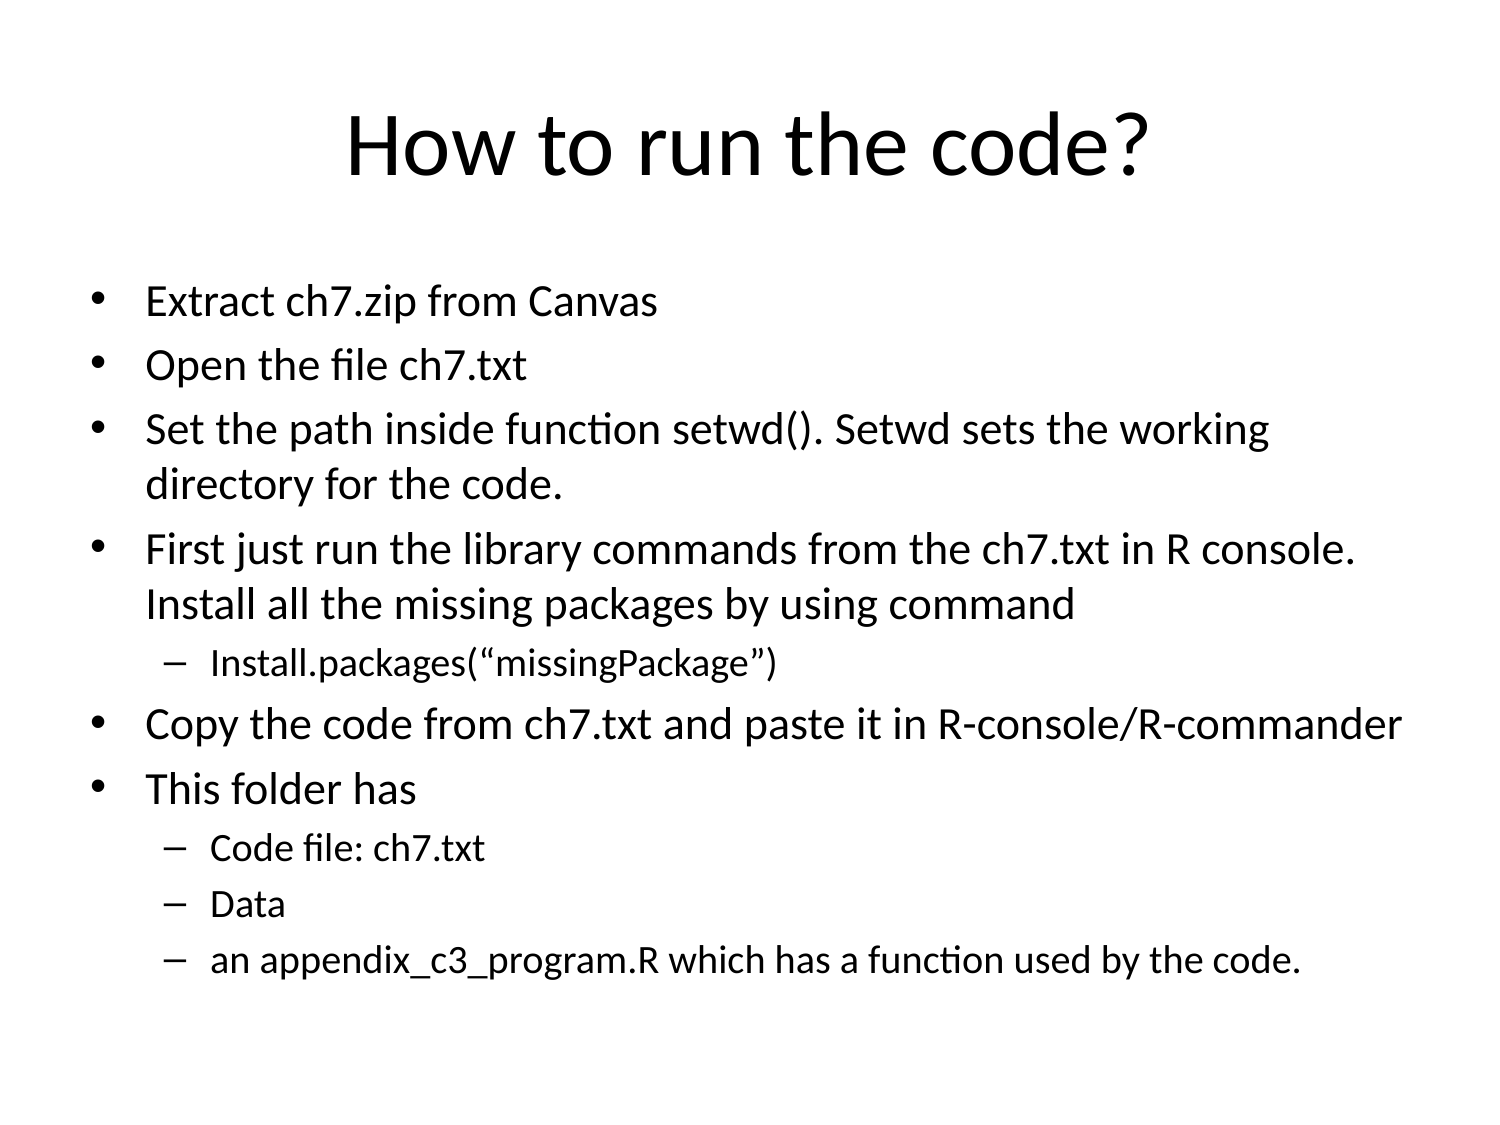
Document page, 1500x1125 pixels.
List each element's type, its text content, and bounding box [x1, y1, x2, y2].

list Extract ch7.zip from Canvas Open the file ch7.txt Set the path inside function setwd(). Setwd sets the working directory for the code. First just run the library commands from the ch7.txt in R console. Install all the missing packages by using command Install.packages(“missingPackage”) Copy the code from ch7.txt and paste it in R-console/R-commander This folder has Code file: ch7.txt Data an appendix_c3_program.R which has a function used by the code. [75, 262, 1425, 1005]
title How to run the code? [75, 45, 1425, 233]
